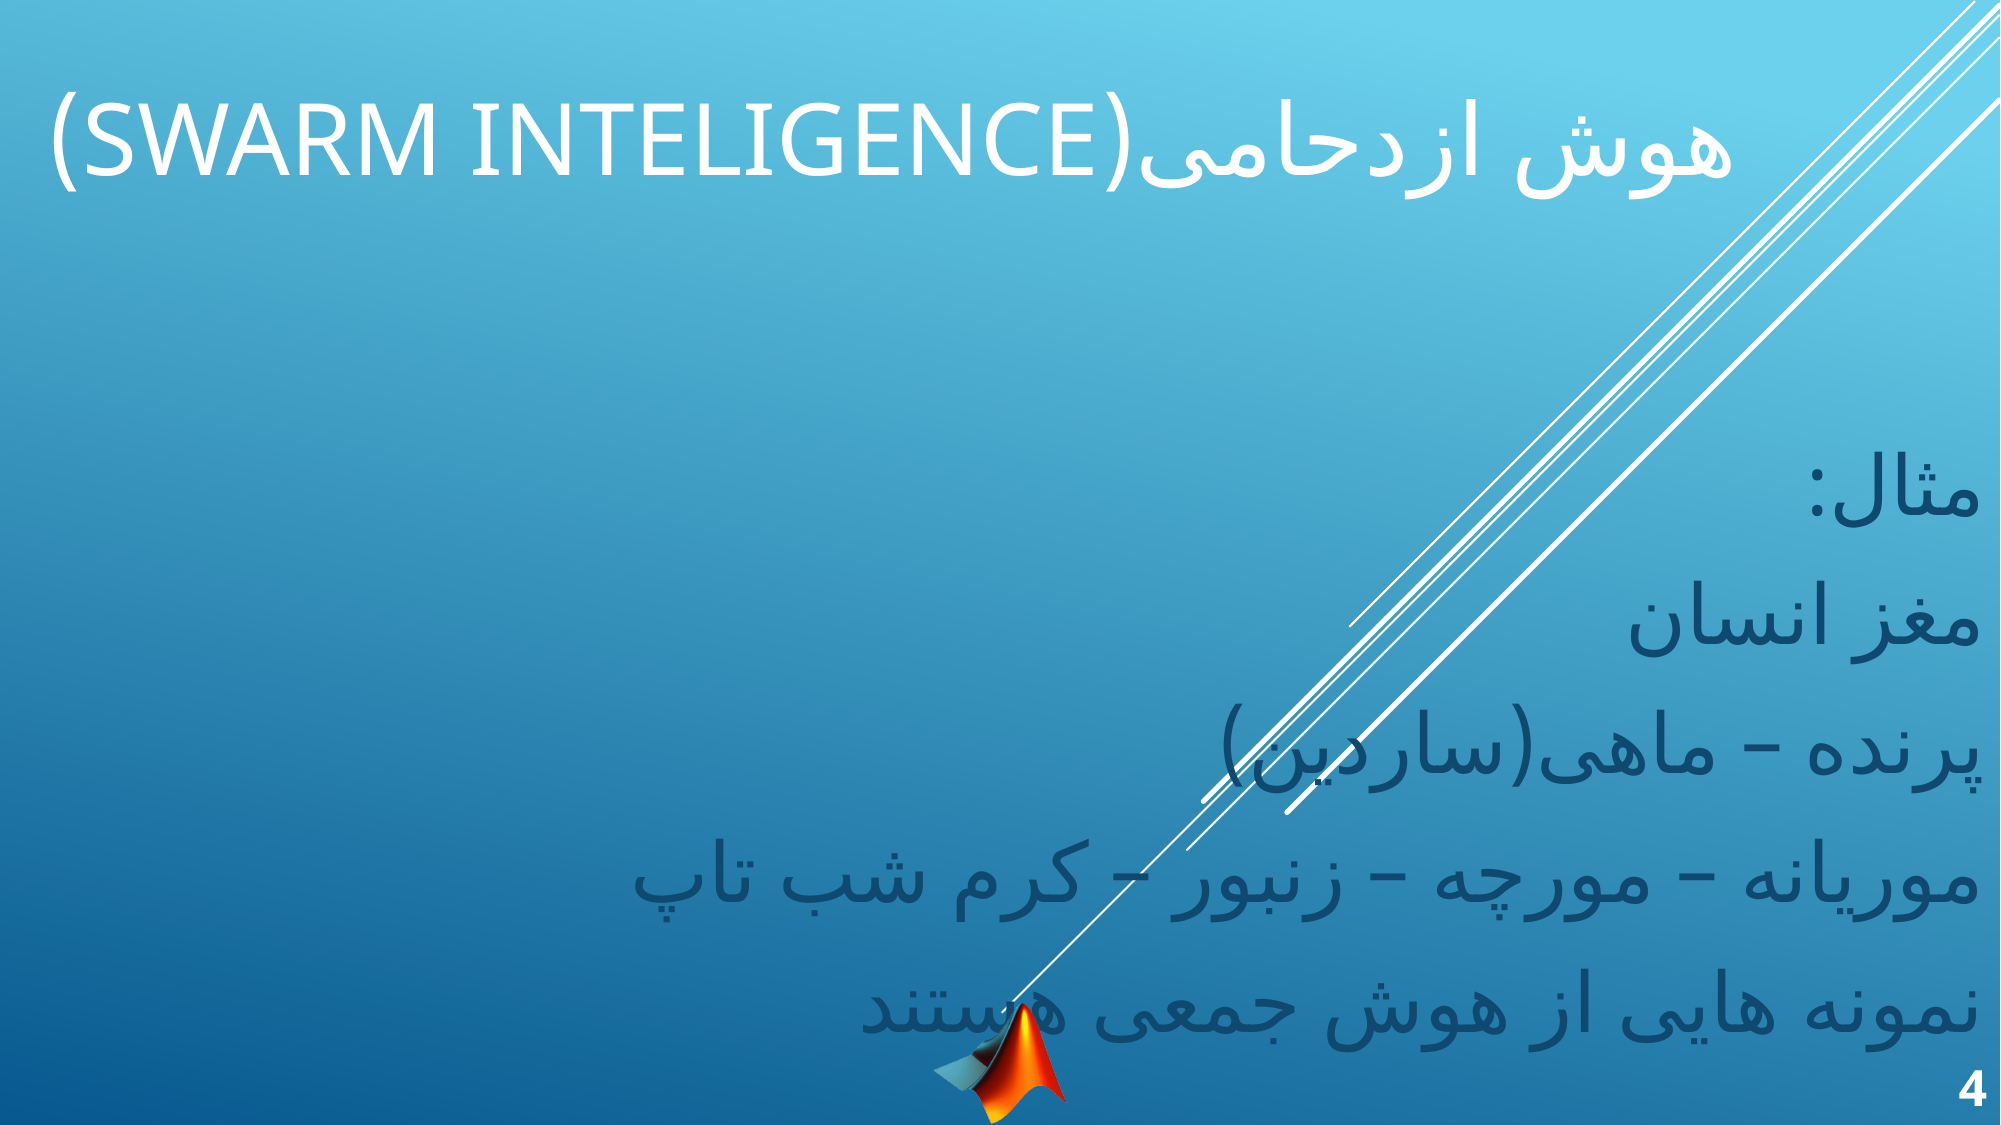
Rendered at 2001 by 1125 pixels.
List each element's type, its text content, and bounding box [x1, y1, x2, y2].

picture [930, 1000, 1070, 1125]
title هوش ازدحامی(Swarm Inteligence) [32, 0, 1921, 563]
text_box 4 [1943, 1049, 2000, 1124]
subtitle مثال: مغز انسان پرنده – ماهی(ساردین) موریانه – مورچه – زنبور – کرم شب تاپ نمونه هایی از هوش جمعی هستند [132, 424, 2000, 1125]
